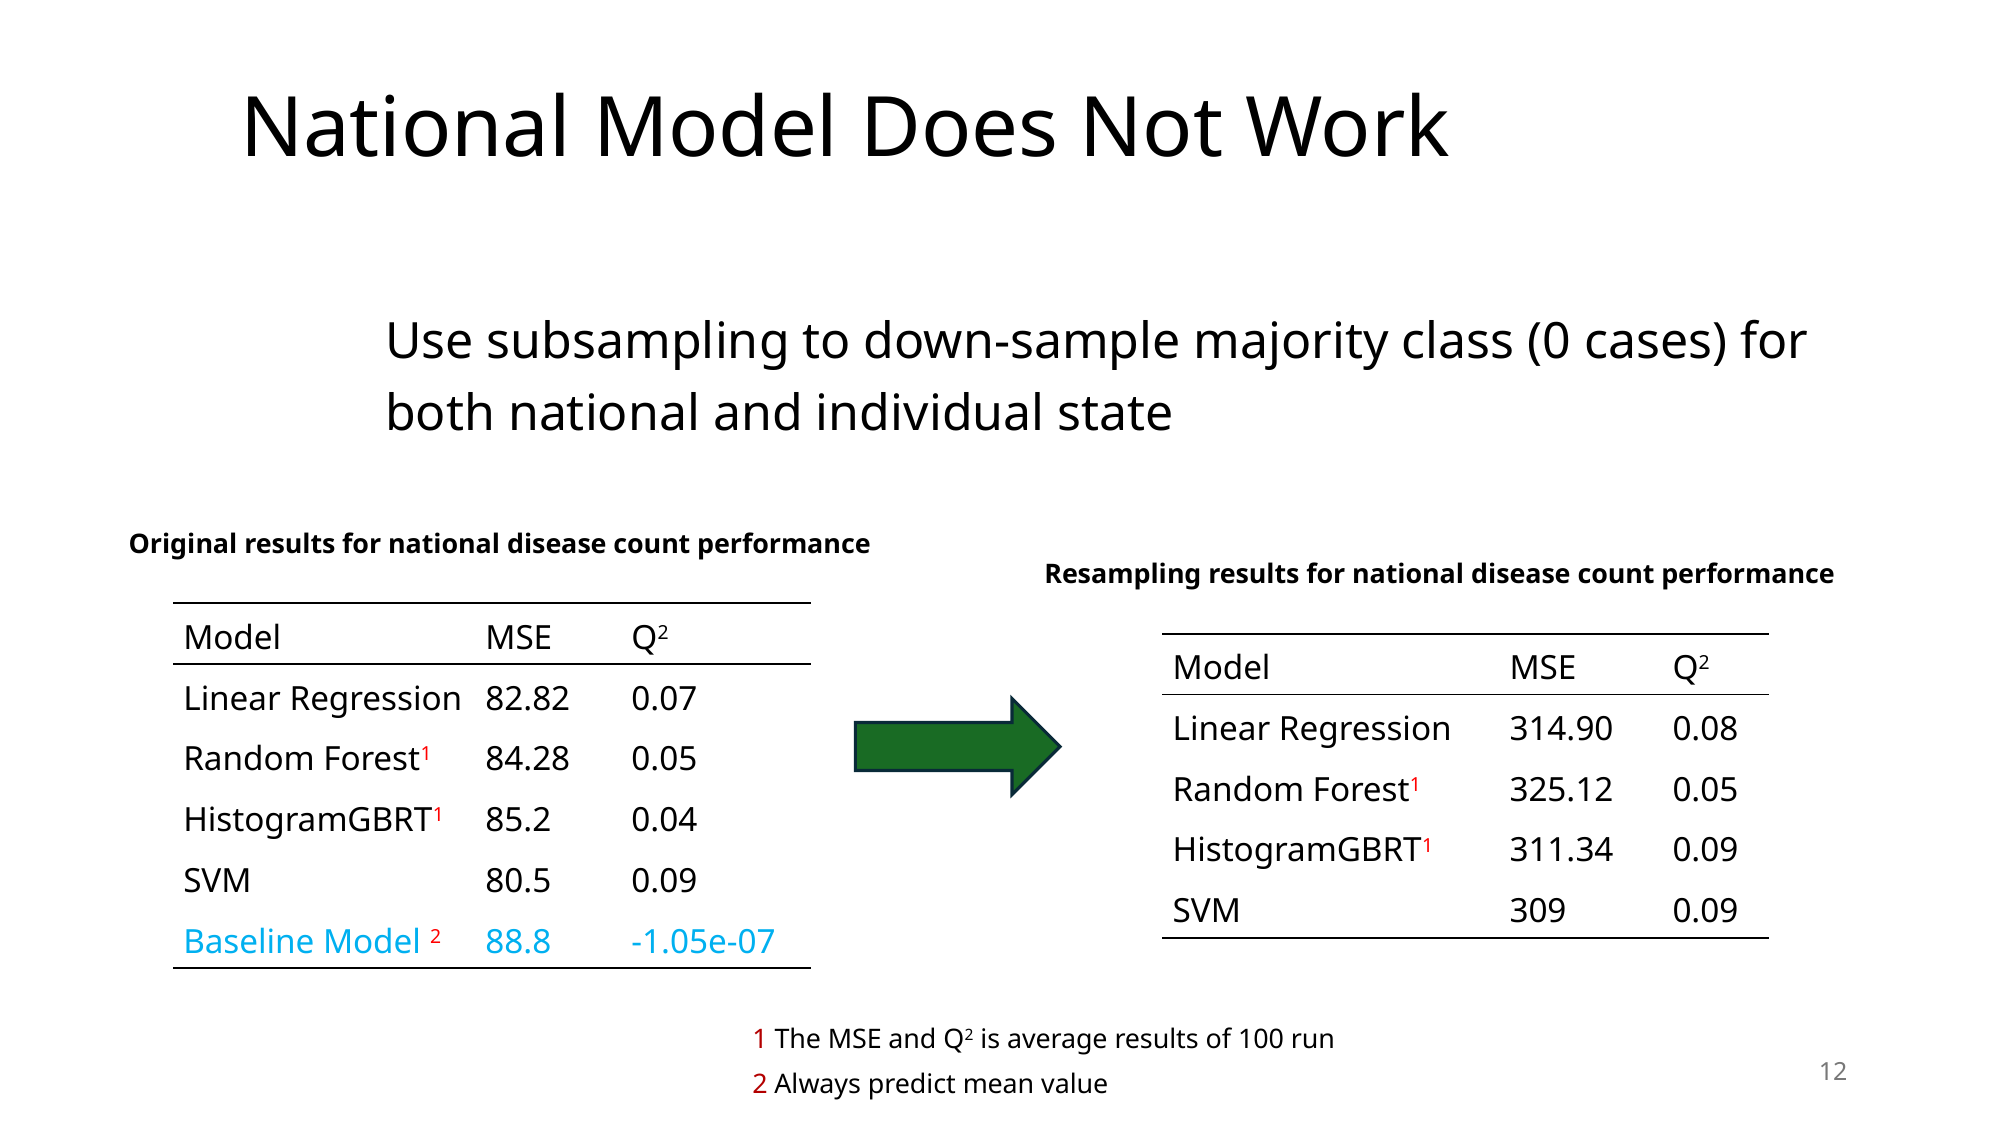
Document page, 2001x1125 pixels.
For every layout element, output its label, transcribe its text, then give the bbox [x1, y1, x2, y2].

table_cell Baseline Model 2 [173, 907, 475, 967]
table_cell 88.8 [475, 907, 621, 967]
table_cell 0.09 [621, 846, 811, 907]
table_cell 0.09 [1662, 816, 1769, 877]
table_cell Random Forest1 [173, 725, 475, 786]
table_cell 82.82 [475, 665, 621, 725]
text_box Resampling results for national disease count performance [1029, 549, 1851, 597]
table_cell 314.90 [1499, 695, 1662, 755]
text_box Use subsampling to down-sample majority class (0 cases) for both national and individual state [370, 300, 1838, 449]
table_cell 84.28 [475, 725, 621, 786]
table_cell Random Forest1 [1162, 755, 1499, 816]
table_cell 0.04 [621, 786, 811, 846]
table_header MSE [475, 604, 621, 663]
slide_number 12 [1412, 1042, 1863, 1103]
table_cell 0.05 [1662, 755, 1769, 816]
table_header Model [1162, 635, 1499, 694]
table_cell 325.12 [1499, 755, 1662, 816]
table_cell 85.2 [475, 786, 621, 846]
table_cell Linear Regression [173, 665, 475, 725]
table_header MSE [1499, 635, 1662, 694]
table_cell 80.5 [475, 846, 621, 907]
table_header Q2 [1662, 635, 1769, 694]
table_cell SVM [173, 846, 475, 907]
text_box 1 The MSE and Q2 is average results of 100 run 2 Always predict mean value [737, 1014, 1688, 1107]
text_box [853, 694, 1063, 799]
table_cell 0.05 [621, 725, 811, 786]
table_cell 311.34 [1499, 816, 1662, 877]
table_cell HistogramGBRT1 [1162, 816, 1499, 877]
table_cell 0.08 [1662, 695, 1769, 755]
title National Model Does Not Work [225, 57, 1873, 202]
table_cell 309 [1499, 877, 1662, 937]
table_cell 0.07 [621, 665, 811, 725]
table_cell Linear Regression [1162, 695, 1499, 755]
text_box Original results for national disease count performance [113, 519, 887, 567]
table_header Model [173, 604, 475, 663]
table_cell -1.05e-07 [621, 907, 811, 967]
table_cell 0.09 [1662, 877, 1769, 937]
table_header Q2 [621, 604, 811, 663]
table_cell HistogramGBRT1 [173, 786, 475, 846]
table_cell SVM [1162, 877, 1499, 937]
